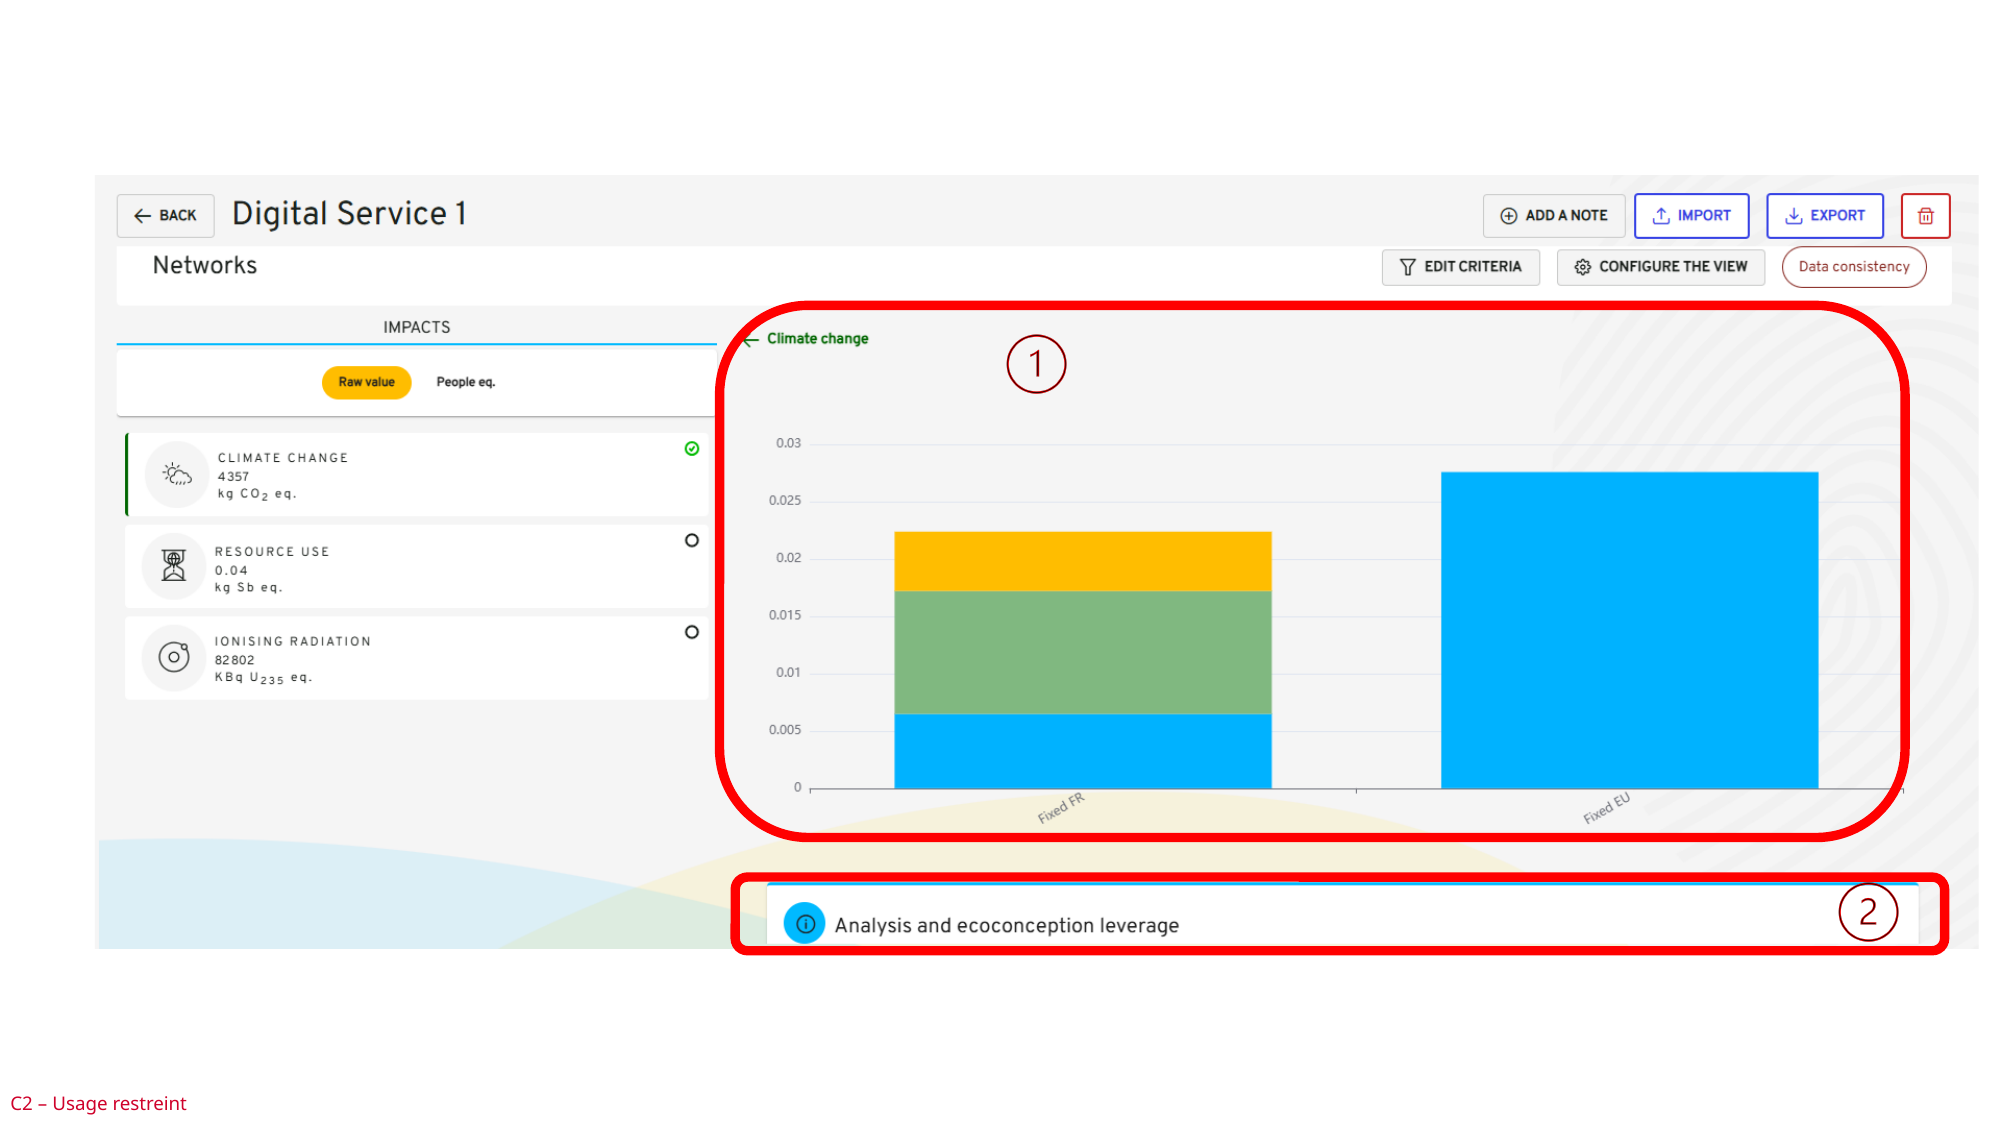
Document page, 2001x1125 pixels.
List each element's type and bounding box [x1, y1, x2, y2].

picture [94, 175, 1980, 950]
